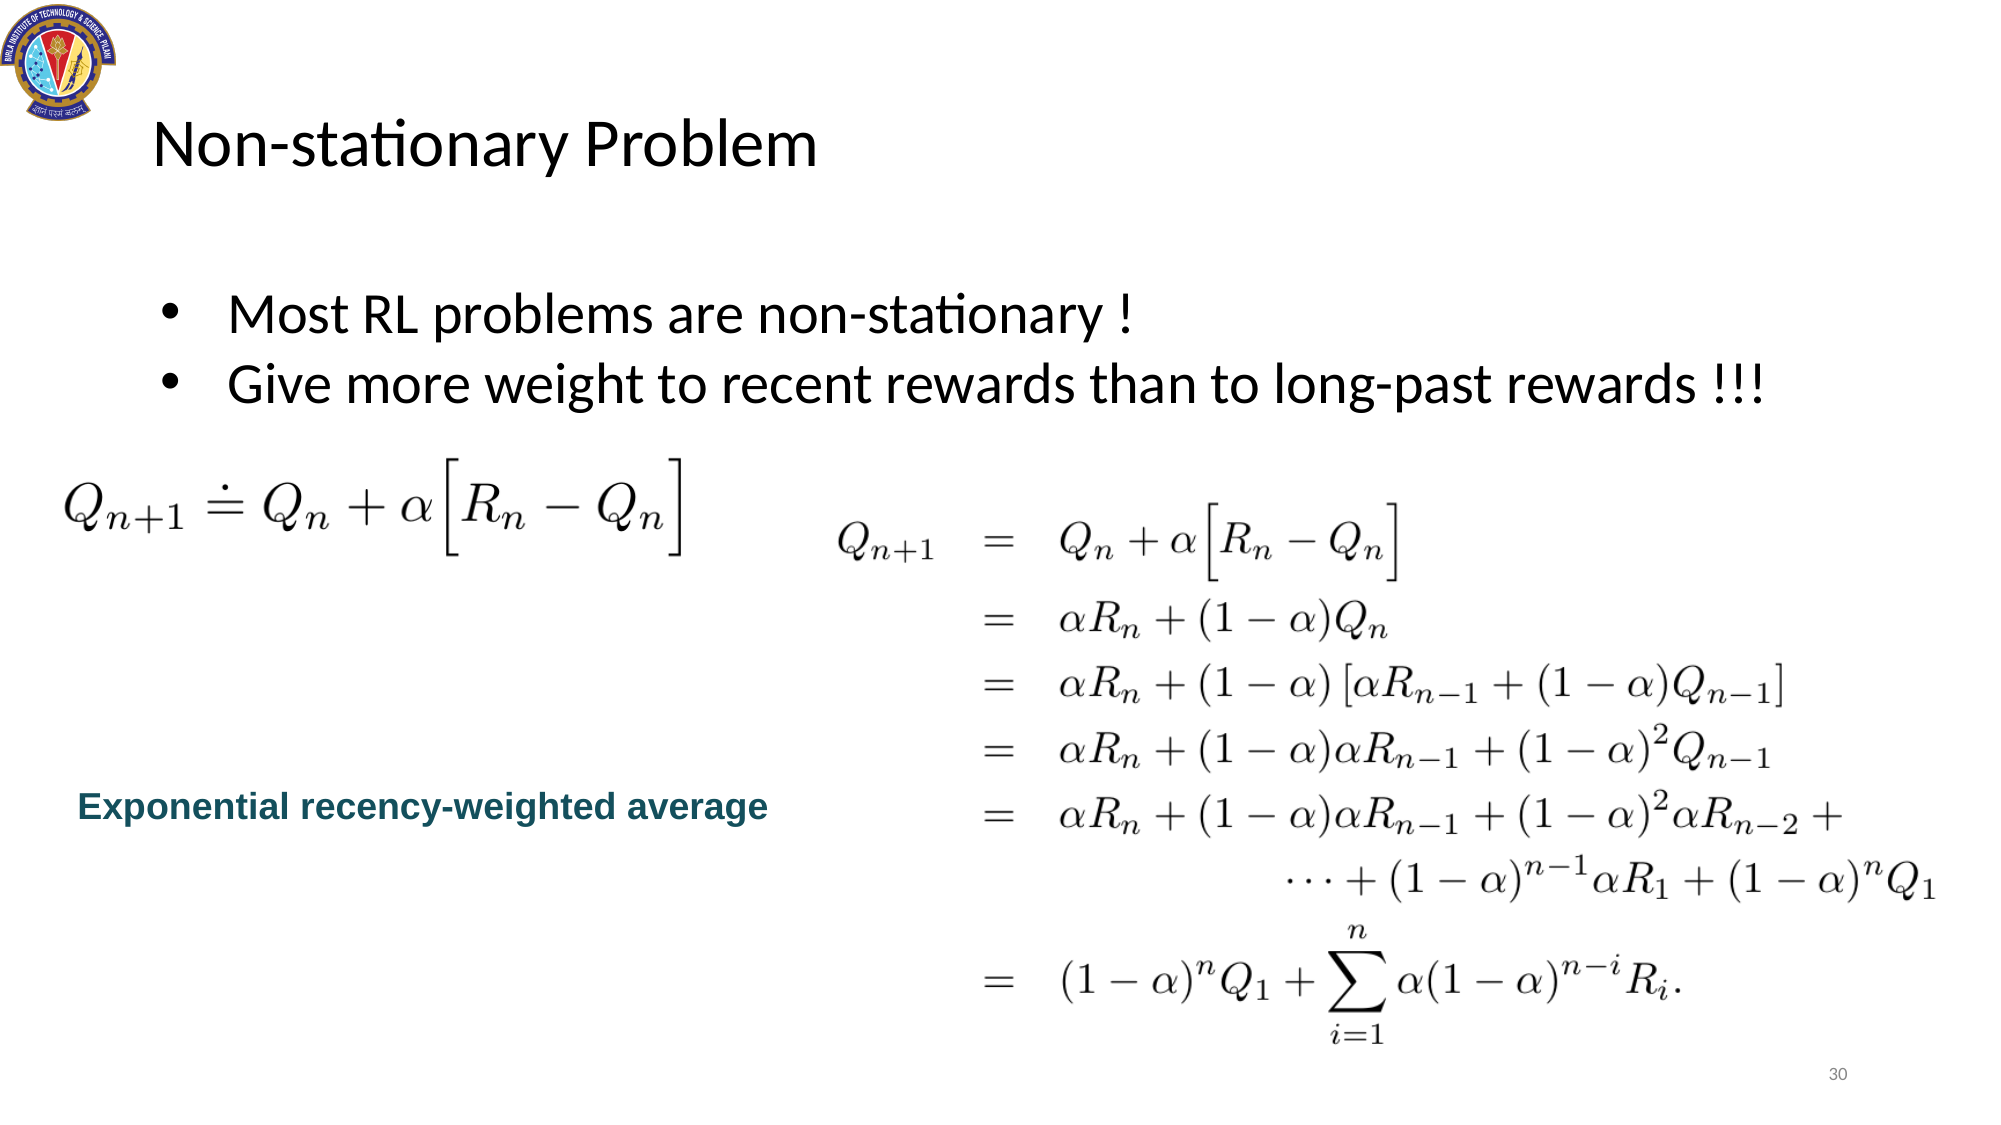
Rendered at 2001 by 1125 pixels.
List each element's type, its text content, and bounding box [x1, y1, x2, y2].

slide_number ‹#› [1412, 1068, 1863, 1103]
picture [41, 442, 693, 575]
text_box Exponential recency-weighted average [62, 767, 788, 842]
list Most RL problems are non-stationary ! Give more weight to recent rewards than to long-past rewards !!! [137, 267, 1863, 997]
picture [0, 4, 116, 121]
title Non-stationary Problem [137, 59, 1811, 229]
picture [811, 499, 1946, 1059]
